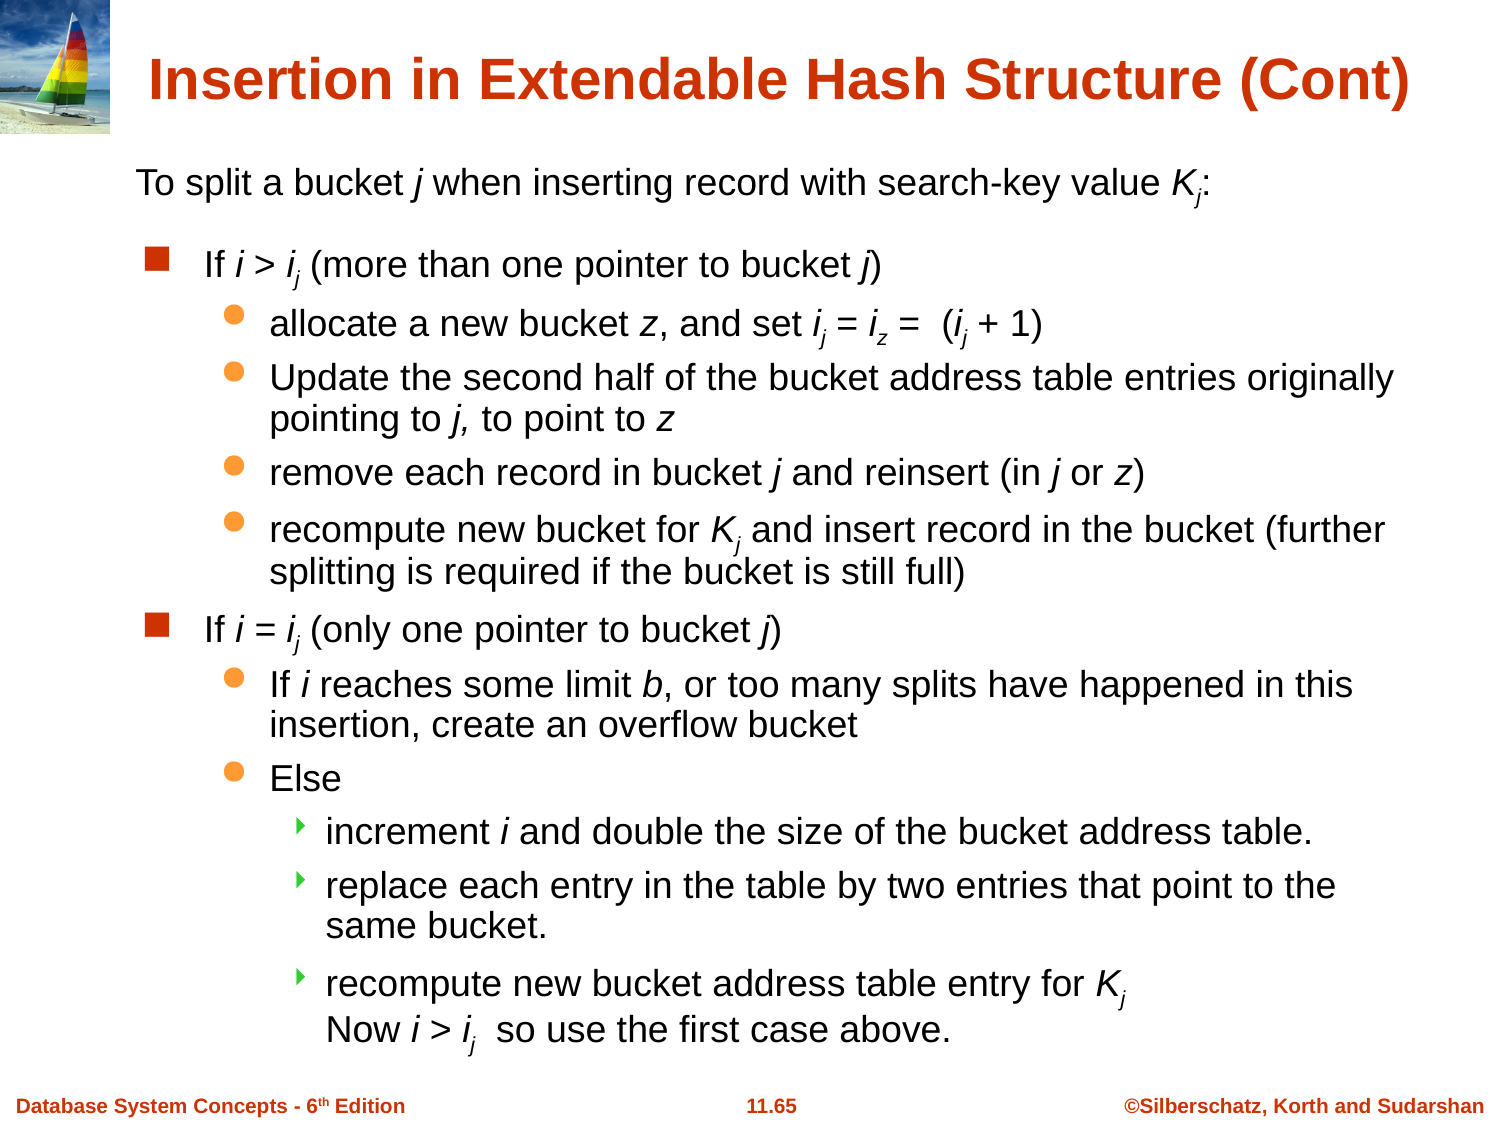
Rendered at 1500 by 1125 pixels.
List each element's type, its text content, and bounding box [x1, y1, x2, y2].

list If i > ij (more than one pointer to bucket j) allocate a new bucket z, and set ij = iz = (ij + 1) Update the second half of the bucket address table entries originally pointing to j, to point to z remove each record in bucket j and reinsert (in j or z) recompute new bucket for Kj and insert record in the bucket (further splitting is required if the bucket is still full) If i = ij (only one pointer to bucket j) If i reaches some limit b, or too many splits have happened in this insertion, create an overflow bucket Else increment i and double the size of the bucket address table. replace each entry in the table by two entries that point to the same bucket. recompute new bucket address table entry for Kj Now i > ij so use the first case above. [132, 232, 1436, 1084]
title Insertion in Extendable Hash Structure (Cont) [125, 18, 1452, 120]
picture [0, 0, 110, 134]
text_box To split a bucket j when inserting record with search-key value Kj: [120, 150, 1227, 217]
